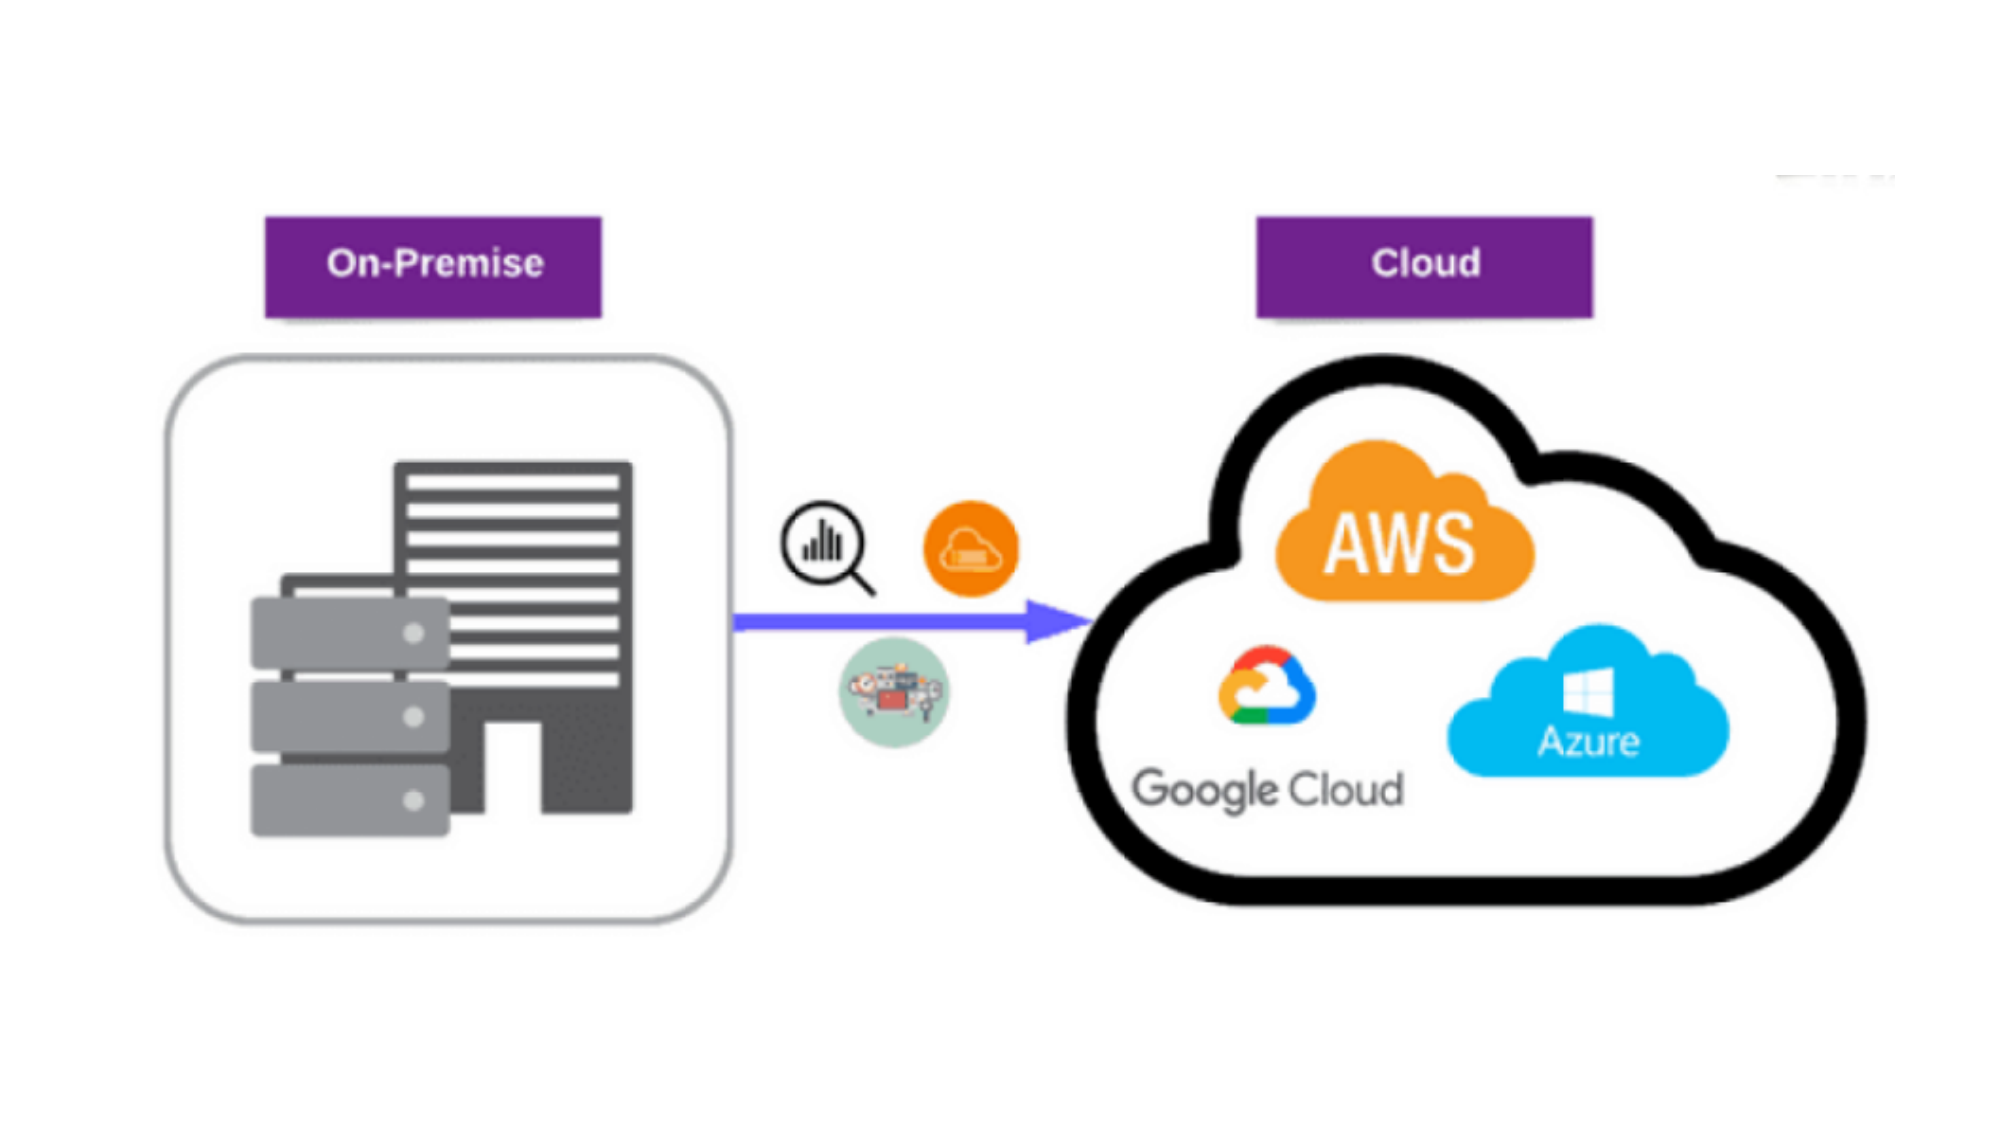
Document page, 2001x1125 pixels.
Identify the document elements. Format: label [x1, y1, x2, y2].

picture [105, 175, 1895, 950]
